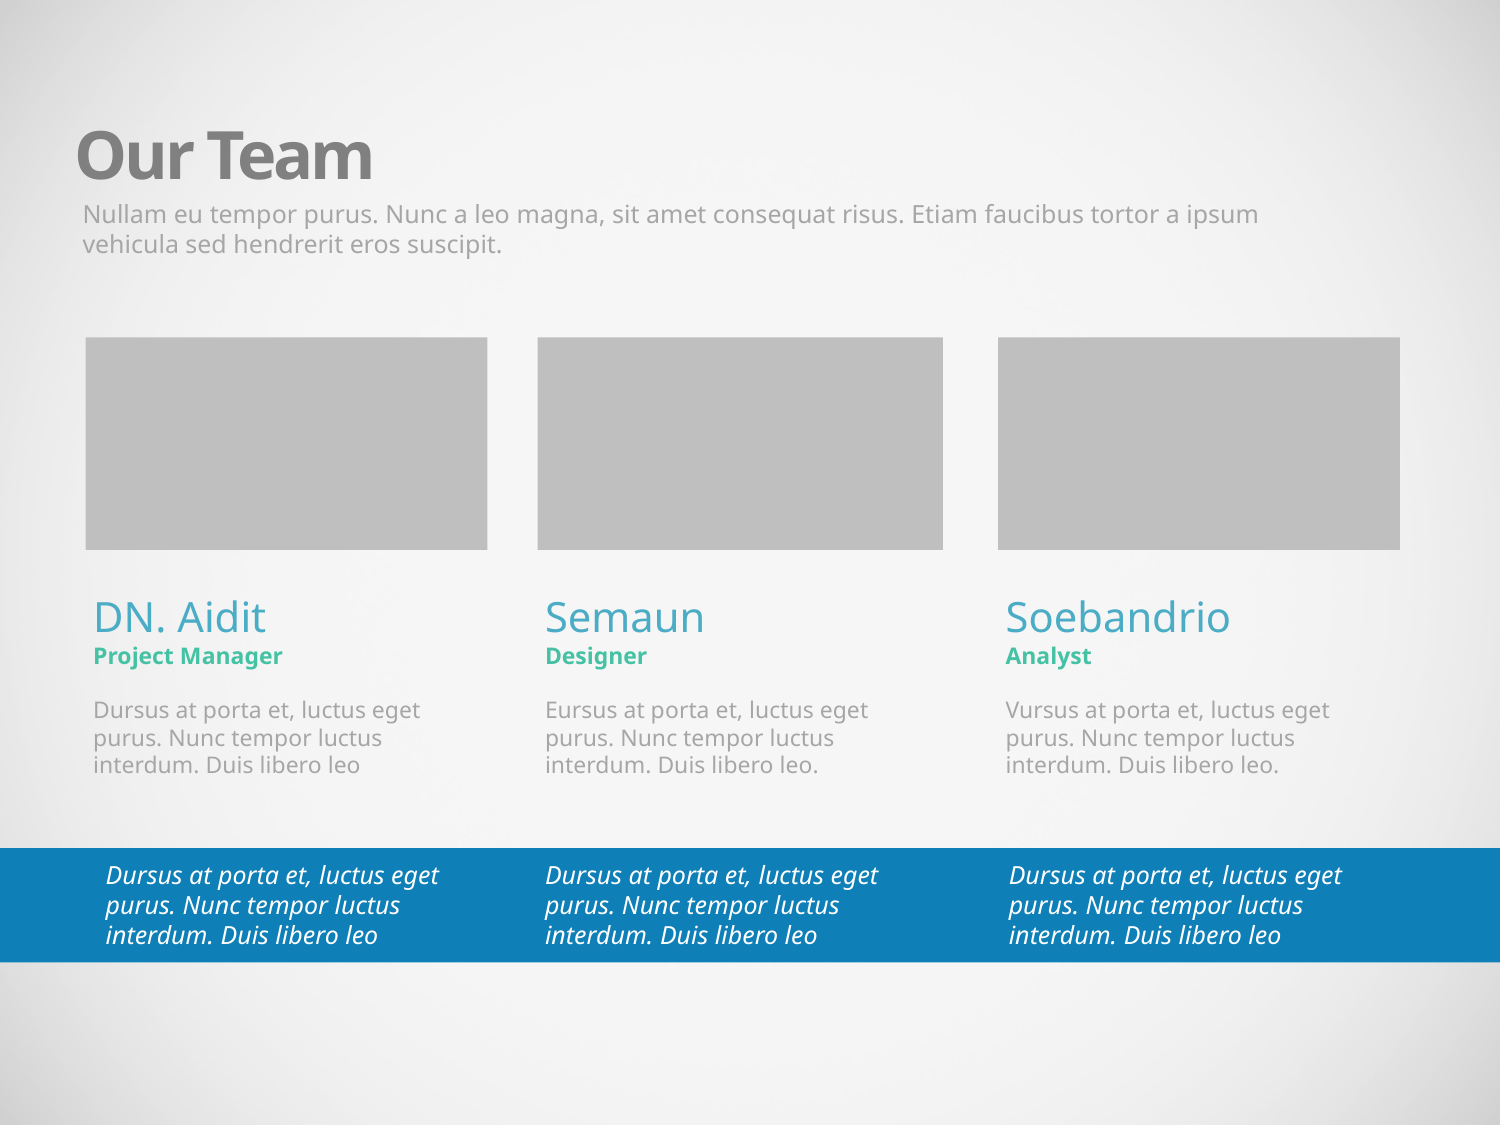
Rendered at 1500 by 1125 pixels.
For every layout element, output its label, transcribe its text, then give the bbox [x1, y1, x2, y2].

text_box DN. Aidit Project Manager Dursus at porta et, luctus eget purus. Nunc tempor luctus interdum. Duis libero leo [85, 587, 488, 783]
text_box Dursus at porta et, luctus eget purus. Nunc tempor luctus interdum. Duis libero leo [537, 856, 941, 954]
text_box [0, 846, 1500, 965]
picture [0, 0, 1500, 846]
text_box Dursus at porta et, luctus eget purus. Nunc tempor luctus interdum. Duis libero leo [1001, 856, 1400, 954]
text_box Semaun Designer Eursus at porta et, luctus eget purus. Nunc tempor luctus interdum. Duis libero leo. [537, 587, 941, 783]
text_box Our Team [67, 109, 385, 197]
text_box [84, 335, 489, 552]
text_box [535, 335, 945, 552]
text_box [996, 335, 1402, 552]
text_box Soebandrio Analyst Vursus at porta et, luctus eget purus. Nunc tempor luctus interdum. Duis libero leo. [998, 587, 1400, 783]
picture [0, 965, 1500, 1125]
text_box Dursus at porta et, luctus eget purus. Nunc tempor luctus interdum. Duis libero leo [98, 856, 500, 954]
text_box Nullam eu tempor purus. Nunc a leo magna, sit amet consequat risus. Etiam faucibus tortor a ipsum vehicula sed hendrerit eros suscipit. [74, 194, 1288, 263]
